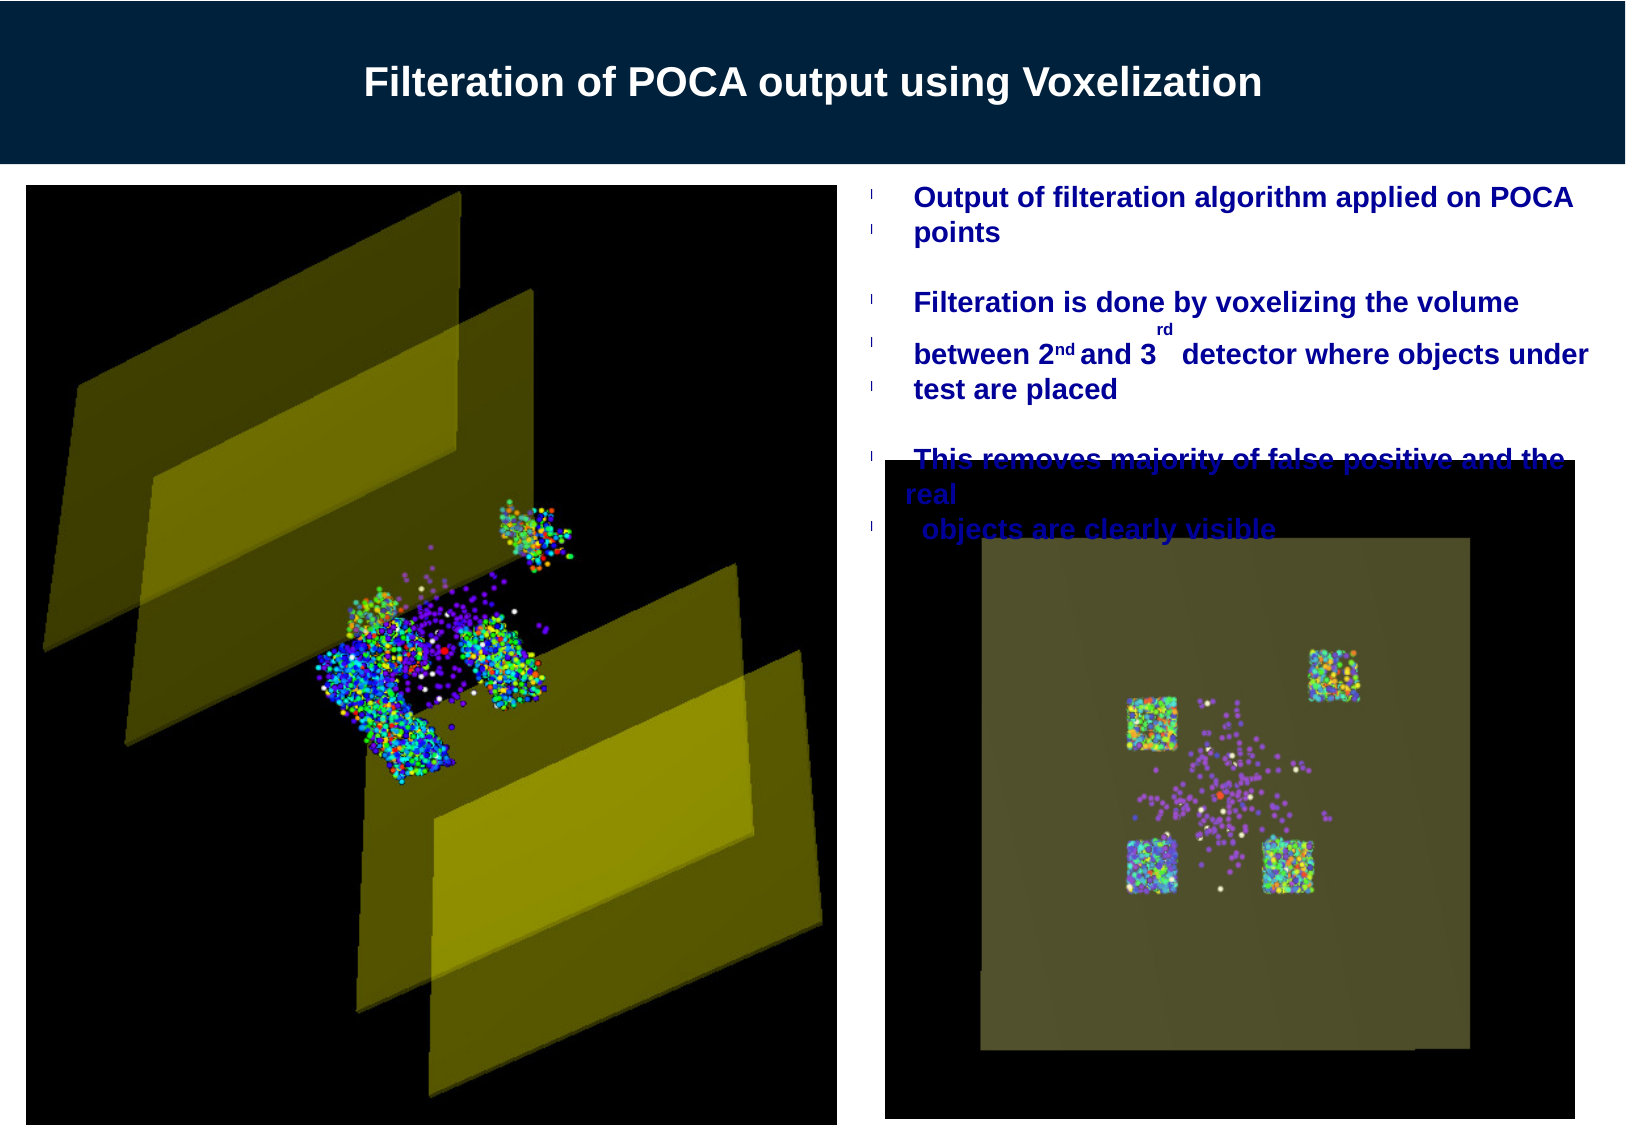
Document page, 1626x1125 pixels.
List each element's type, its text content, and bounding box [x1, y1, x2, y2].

text_box Output of filteration algorithm applied on POCA points Filteration is done by voxelizing the volume between 2nd and 3rd detector where objects under test are placed This removes majority of false positive and the real objects are clearly visible [855, 171, 1626, 461]
text_box Filteration of POCA output using Voxelization [45, 54, 1582, 105]
text_box [0, 1, 1626, 165]
picture [884, 460, 1576, 1119]
picture [26, 185, 837, 1125]
